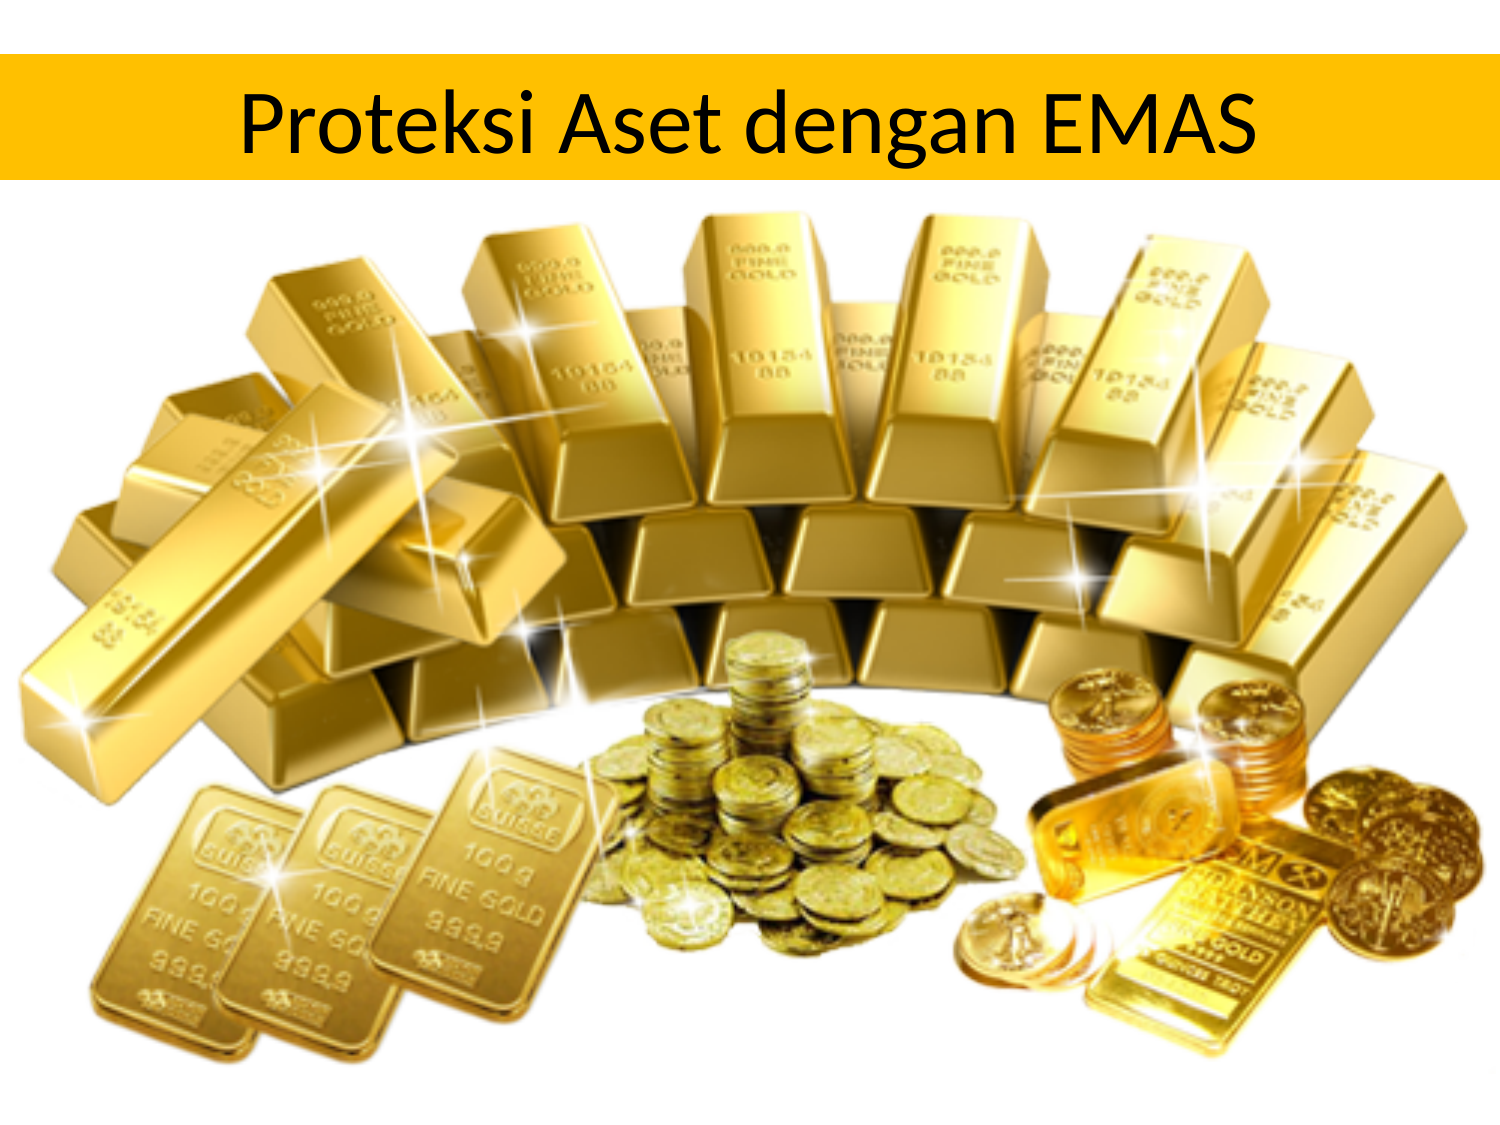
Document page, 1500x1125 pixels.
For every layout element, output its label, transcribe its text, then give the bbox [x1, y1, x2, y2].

picture [0, 193, 1496, 1074]
text_box Proteksi Aset dengan EMAS [0, 54, 1500, 180]
